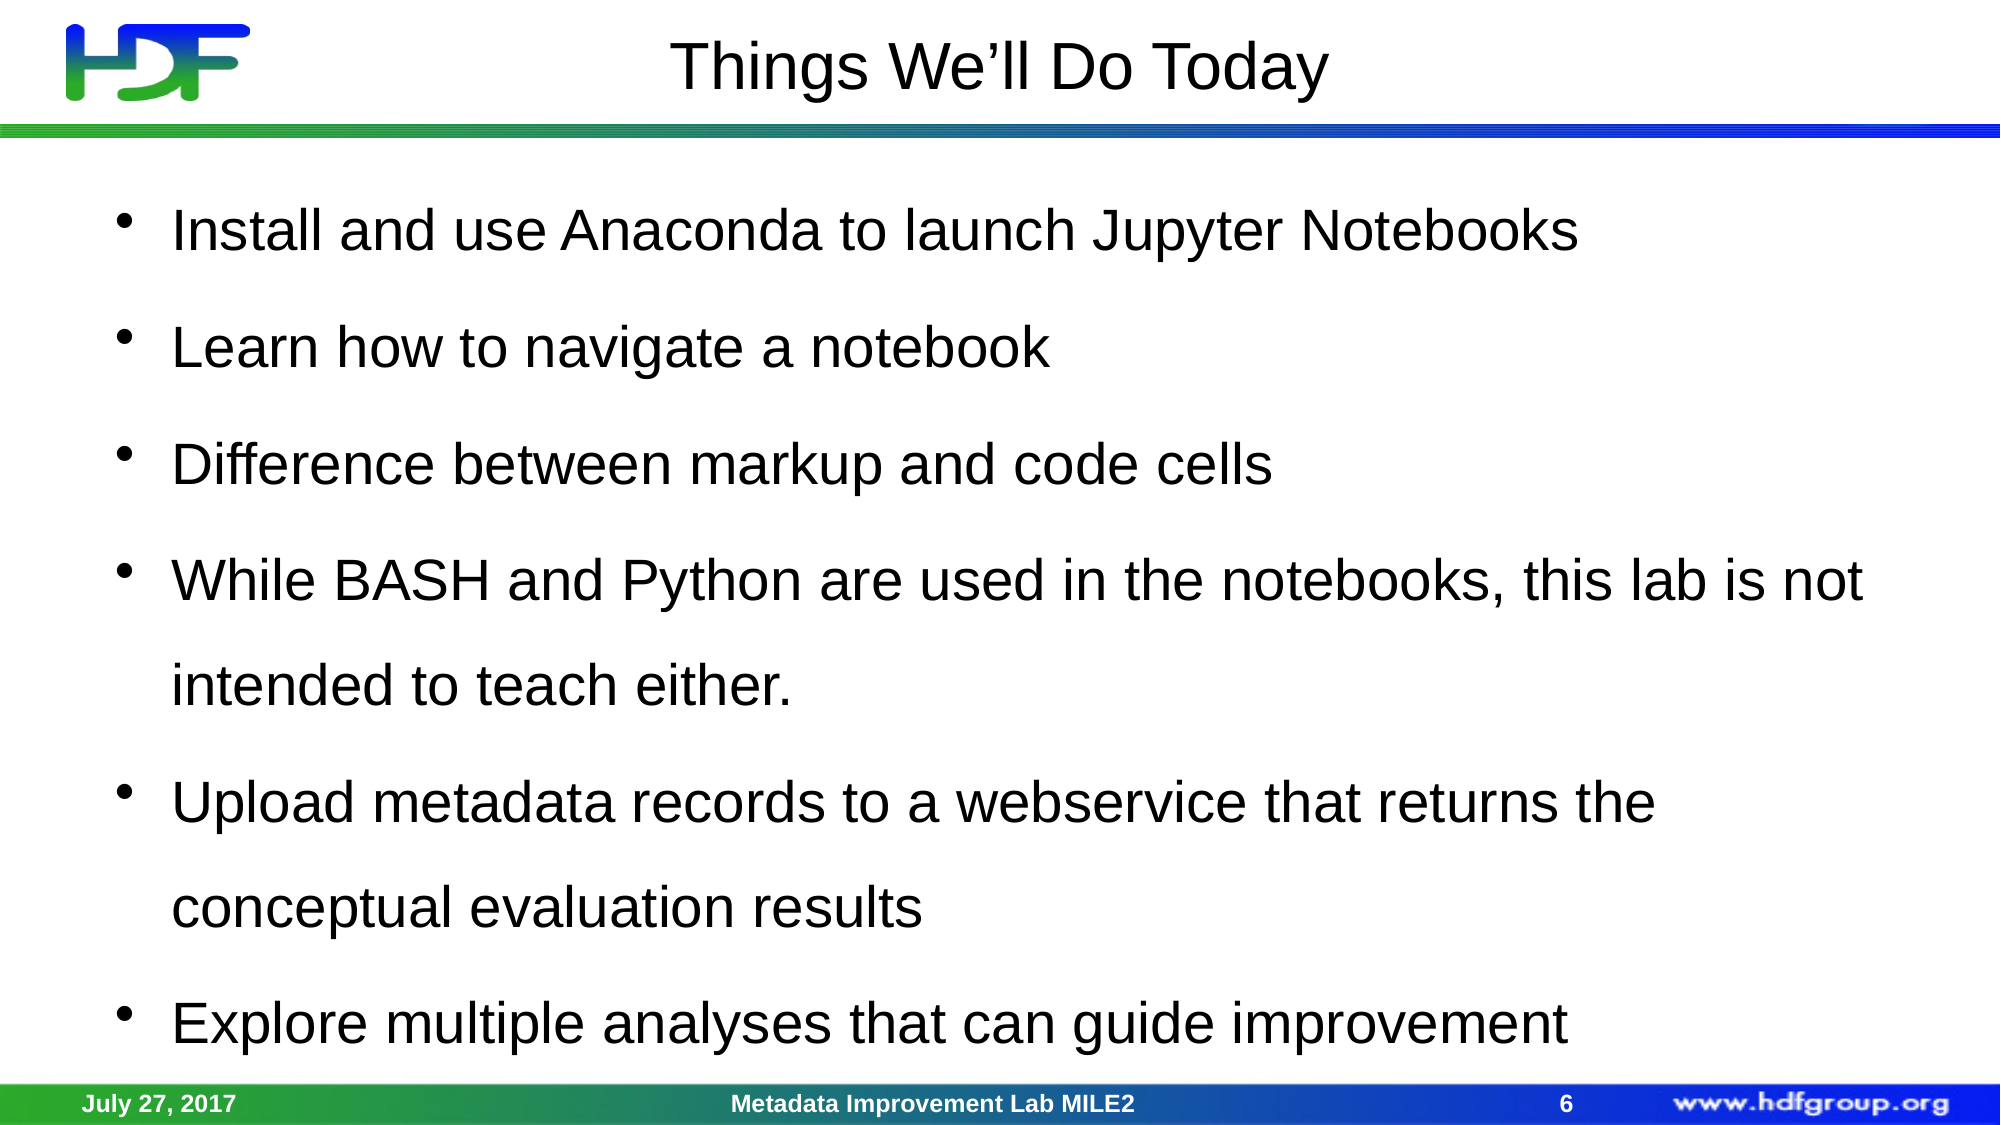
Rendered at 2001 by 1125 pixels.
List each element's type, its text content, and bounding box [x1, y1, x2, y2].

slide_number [66, 1087, 434, 1125]
picture [0, 0, 2000, 1125]
title Things We’ll Do Today [99, 0, 1900, 125]
list Install and use Anaconda to launch Jupyter Notebooks Learn how to navigate a notebook Difference between markup and code cells While BASH and Python are used in the notebooks, this lab is not intended to teach either. Upload metadata records to a webservice that returns the conceptual evaluation results Explore multiple analyses that can guide improvement [99, 149, 1900, 893]
footer Metadata Improvement Lab MILE2 [499, 1087, 1367, 1125]
slide_number 5 [1483, 1087, 1651, 1125]
